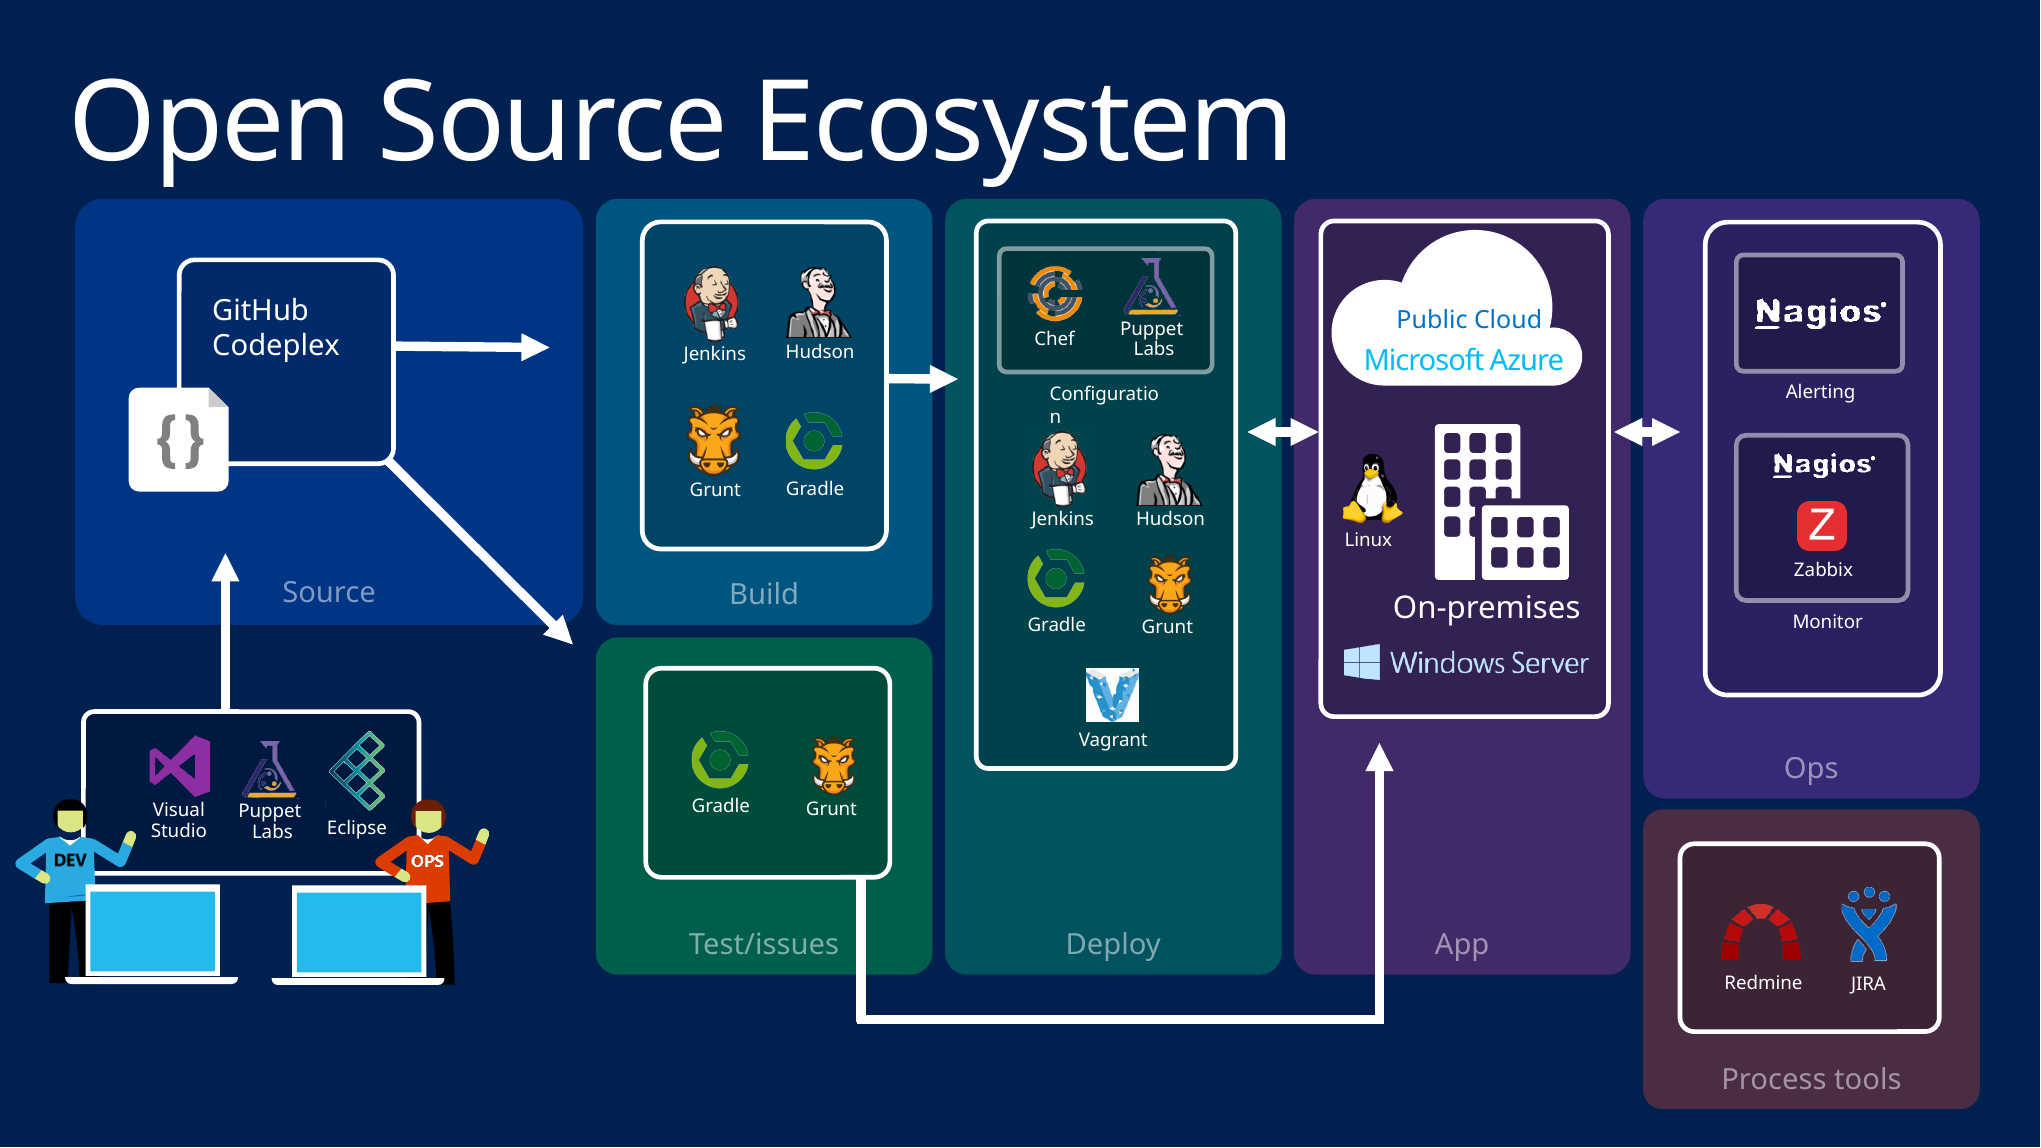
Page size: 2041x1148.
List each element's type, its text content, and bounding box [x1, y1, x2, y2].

text_box [644, 667, 891, 879]
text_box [386, 459, 574, 645]
text_box Process tools [1642, 808, 1981, 1110]
picture [802, 735, 867, 796]
text_box App [1293, 199, 1632, 976]
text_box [642, 221, 887, 550]
title Open Source Ecosystem [45, 48, 1996, 199]
text_box Ops [1642, 199, 1981, 800]
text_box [856, 742, 1385, 1023]
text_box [976, 220, 1236, 742]
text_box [1705, 221, 1941, 696]
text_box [1320, 220, 1609, 717]
text_box Gradle [691, 796, 750, 818]
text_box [1679, 843, 1940, 1032]
text_box Test/issues [595, 636, 934, 976]
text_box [271, 799, 491, 986]
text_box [128, 259, 394, 493]
text_box Grunt [805, 799, 856, 820]
picture [691, 730, 750, 792]
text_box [55, 711, 420, 967]
text_box Deploy [944, 199, 1283, 742]
text_box Source [74, 199, 584, 626]
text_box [15, 798, 239, 985]
text_box Build [595, 199, 934, 626]
